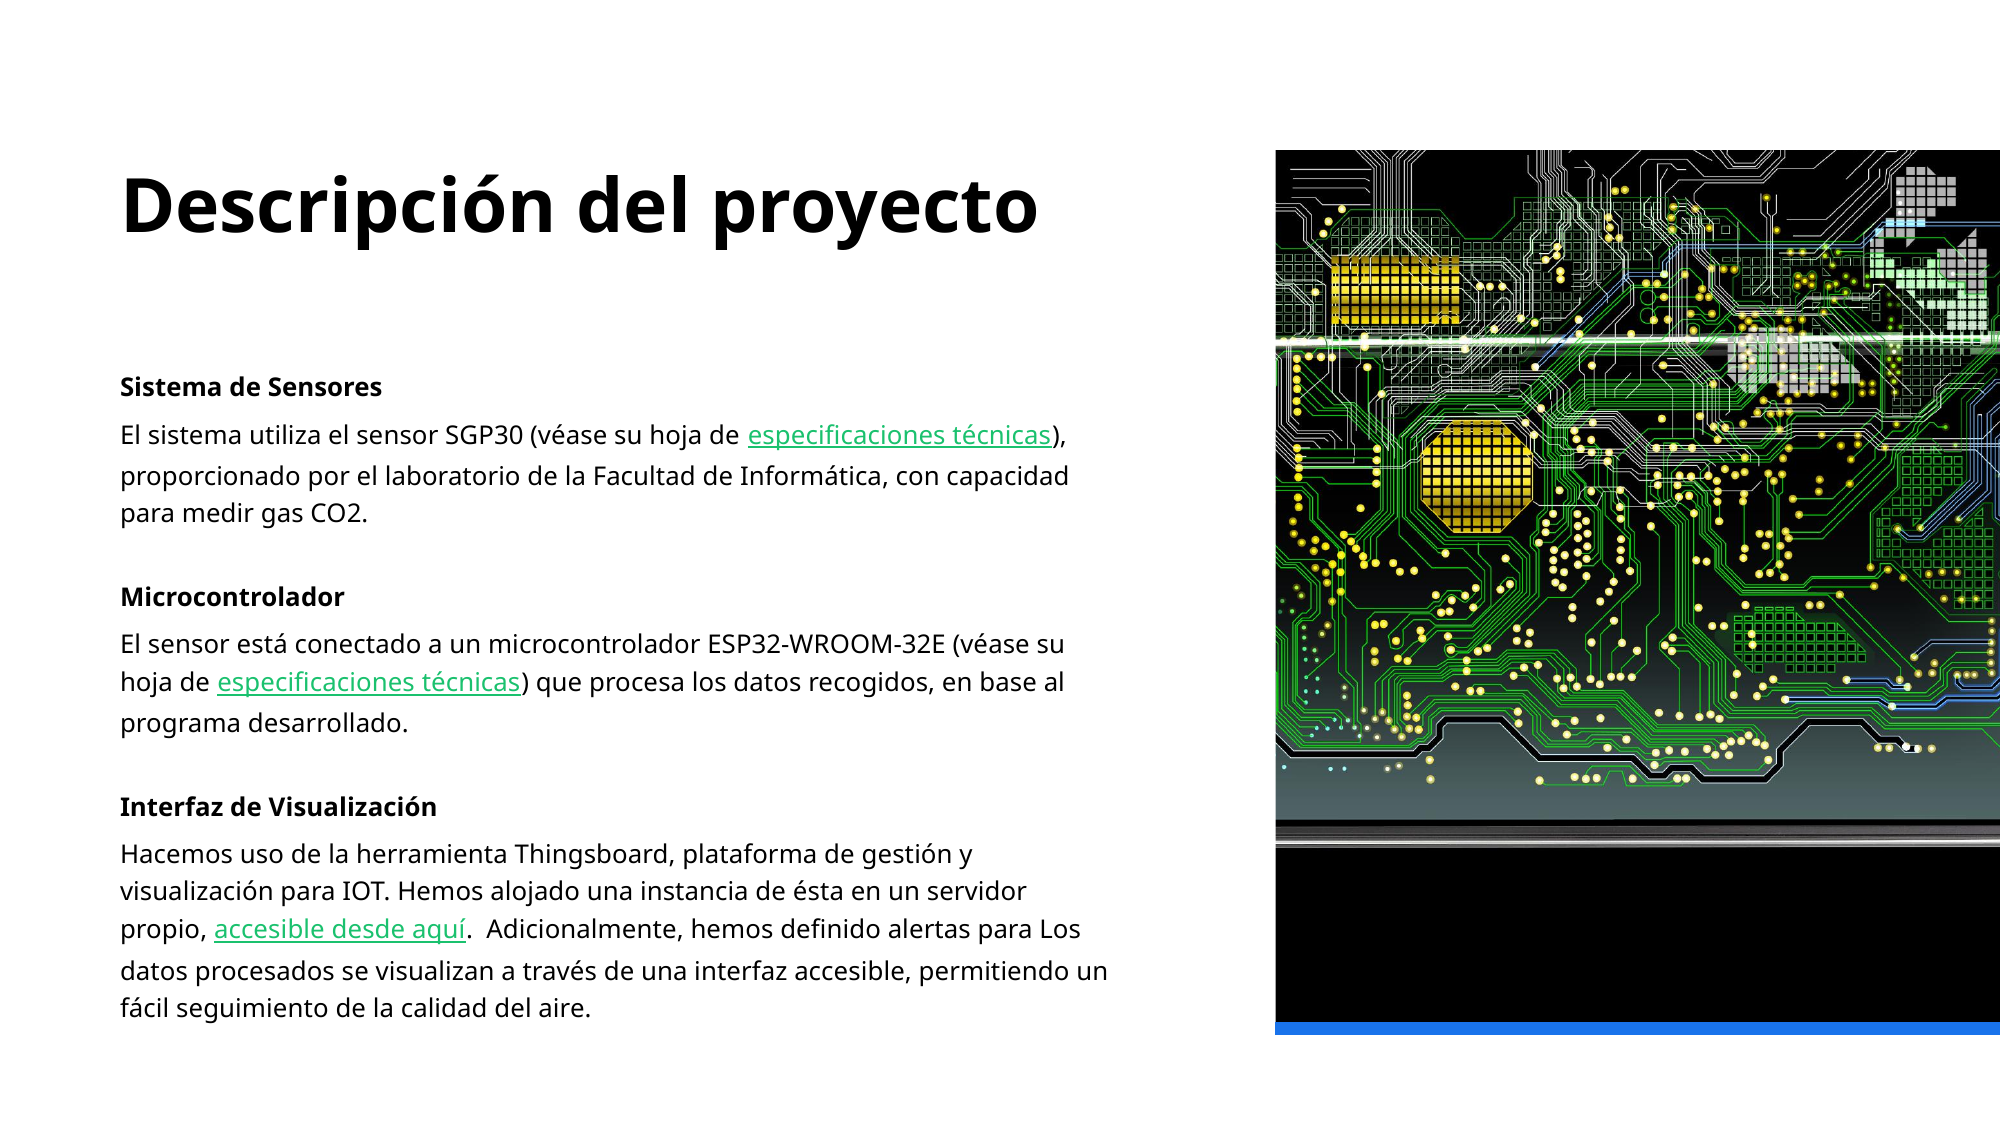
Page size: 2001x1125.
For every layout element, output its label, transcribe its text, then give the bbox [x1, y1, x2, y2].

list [1275, 149, 2000, 1028]
list Sistema de Sensores El sistema utiliza el sensor SGP30 (véase su hoja de especificaciones técnicas), proporcionado por el laboratorio de la Facultad de Informática, con capacidad para medir gas CO2. Microcontrolador El sensor está conectado a un microcontrolador ESP32-WROOM-32E (véase su hoja de especificaciones técnicas) que procesa los datos recogidos, en base al programa desarrollado. Interfaz de Visualización Hacemos uso de la herramienta Thingsboard, plataforma de gestión y visualización para IOT. Hemos alojado una instancia de ésta en un servidor propio, accesible desde aquí. Adicionalmente, hemos definido alertas para Los datos procesados se visualizan a través de una interfaz accesible, permitiendo un fácil seguimiento de la calidad del aire. [105, 356, 1137, 1034]
title Descripción del proyecto [105, 149, 1137, 330]
text_box [0, 0, 2000, 1125]
